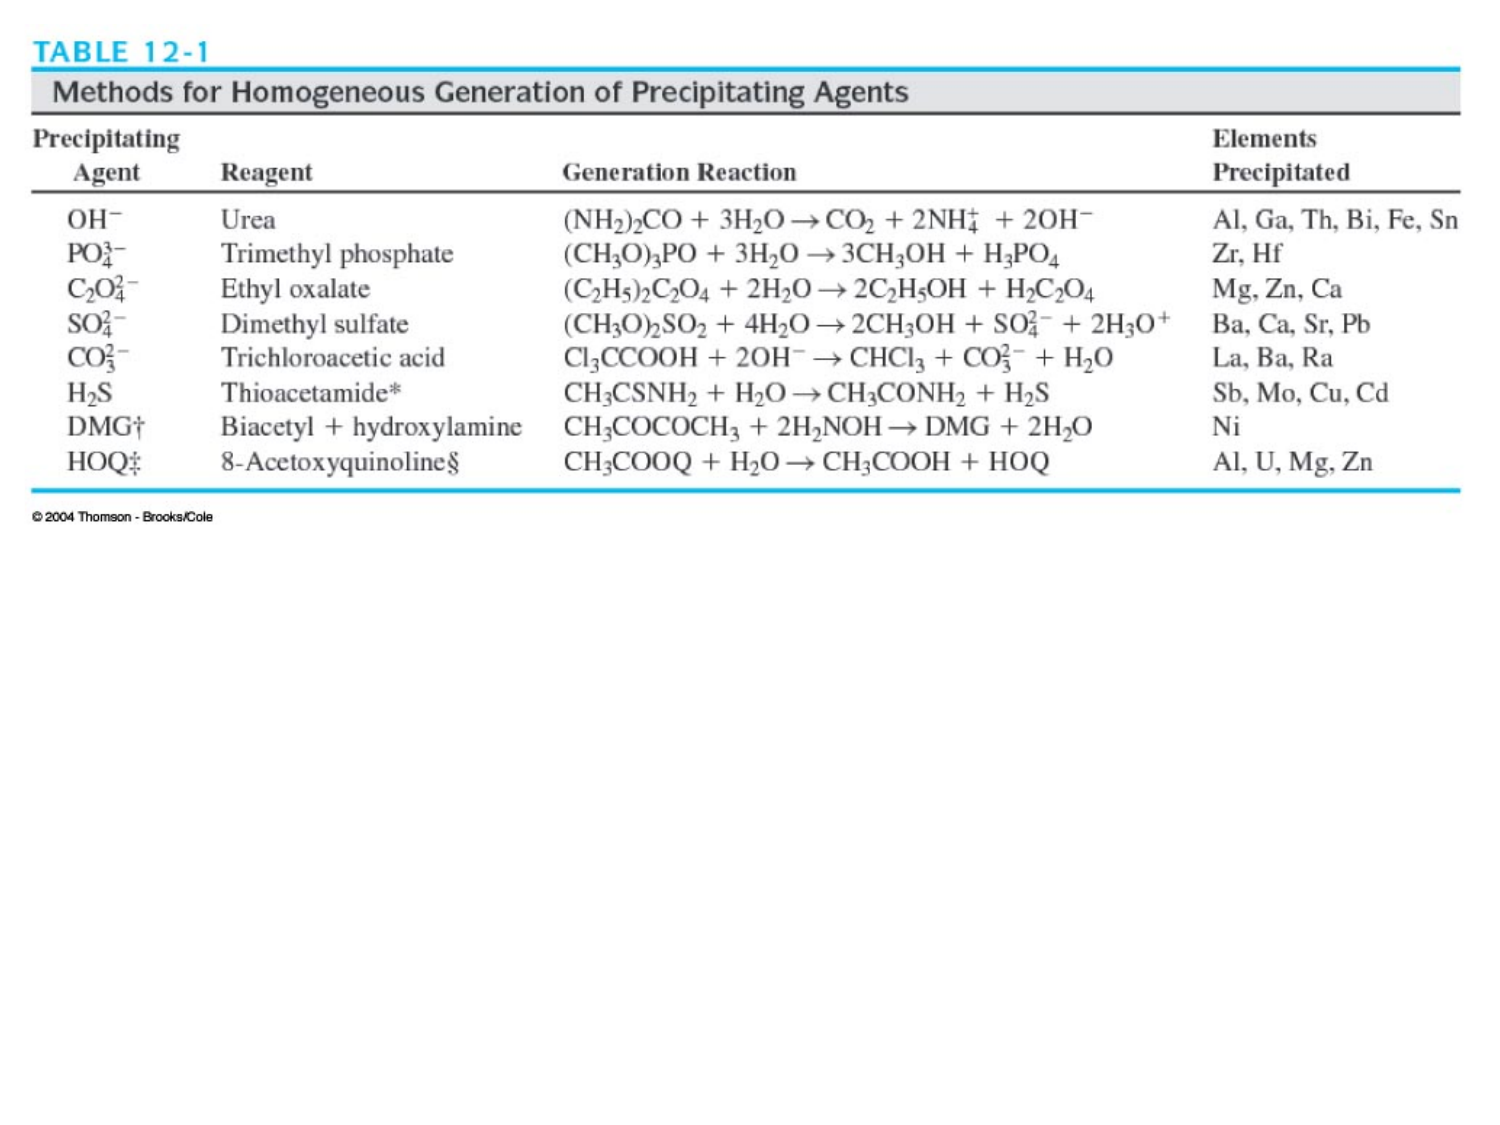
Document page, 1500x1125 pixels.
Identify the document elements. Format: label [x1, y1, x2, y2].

text_box [24, 24, 1475, 526]
